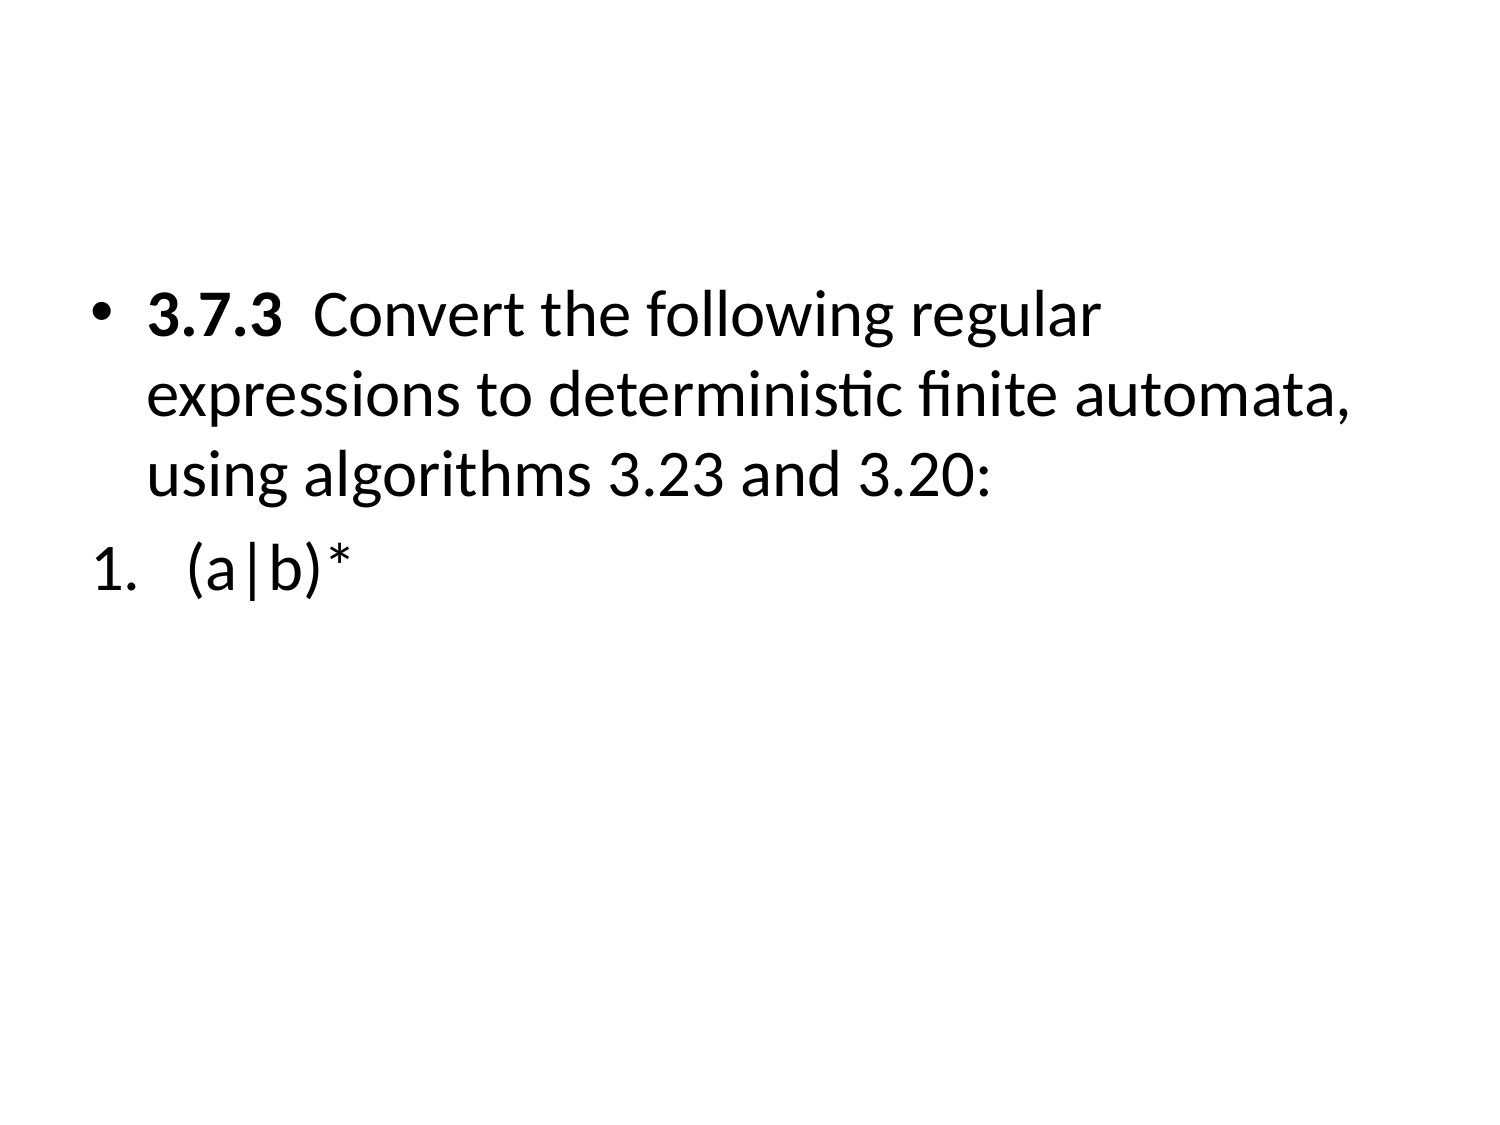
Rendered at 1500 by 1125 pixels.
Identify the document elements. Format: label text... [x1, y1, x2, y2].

list 3.7.3 Convert the following regular expressions to deterministic finite automata, using algorithms 3.23 and 3.20: 1. (a|b)* [75, 262, 1425, 1005]
